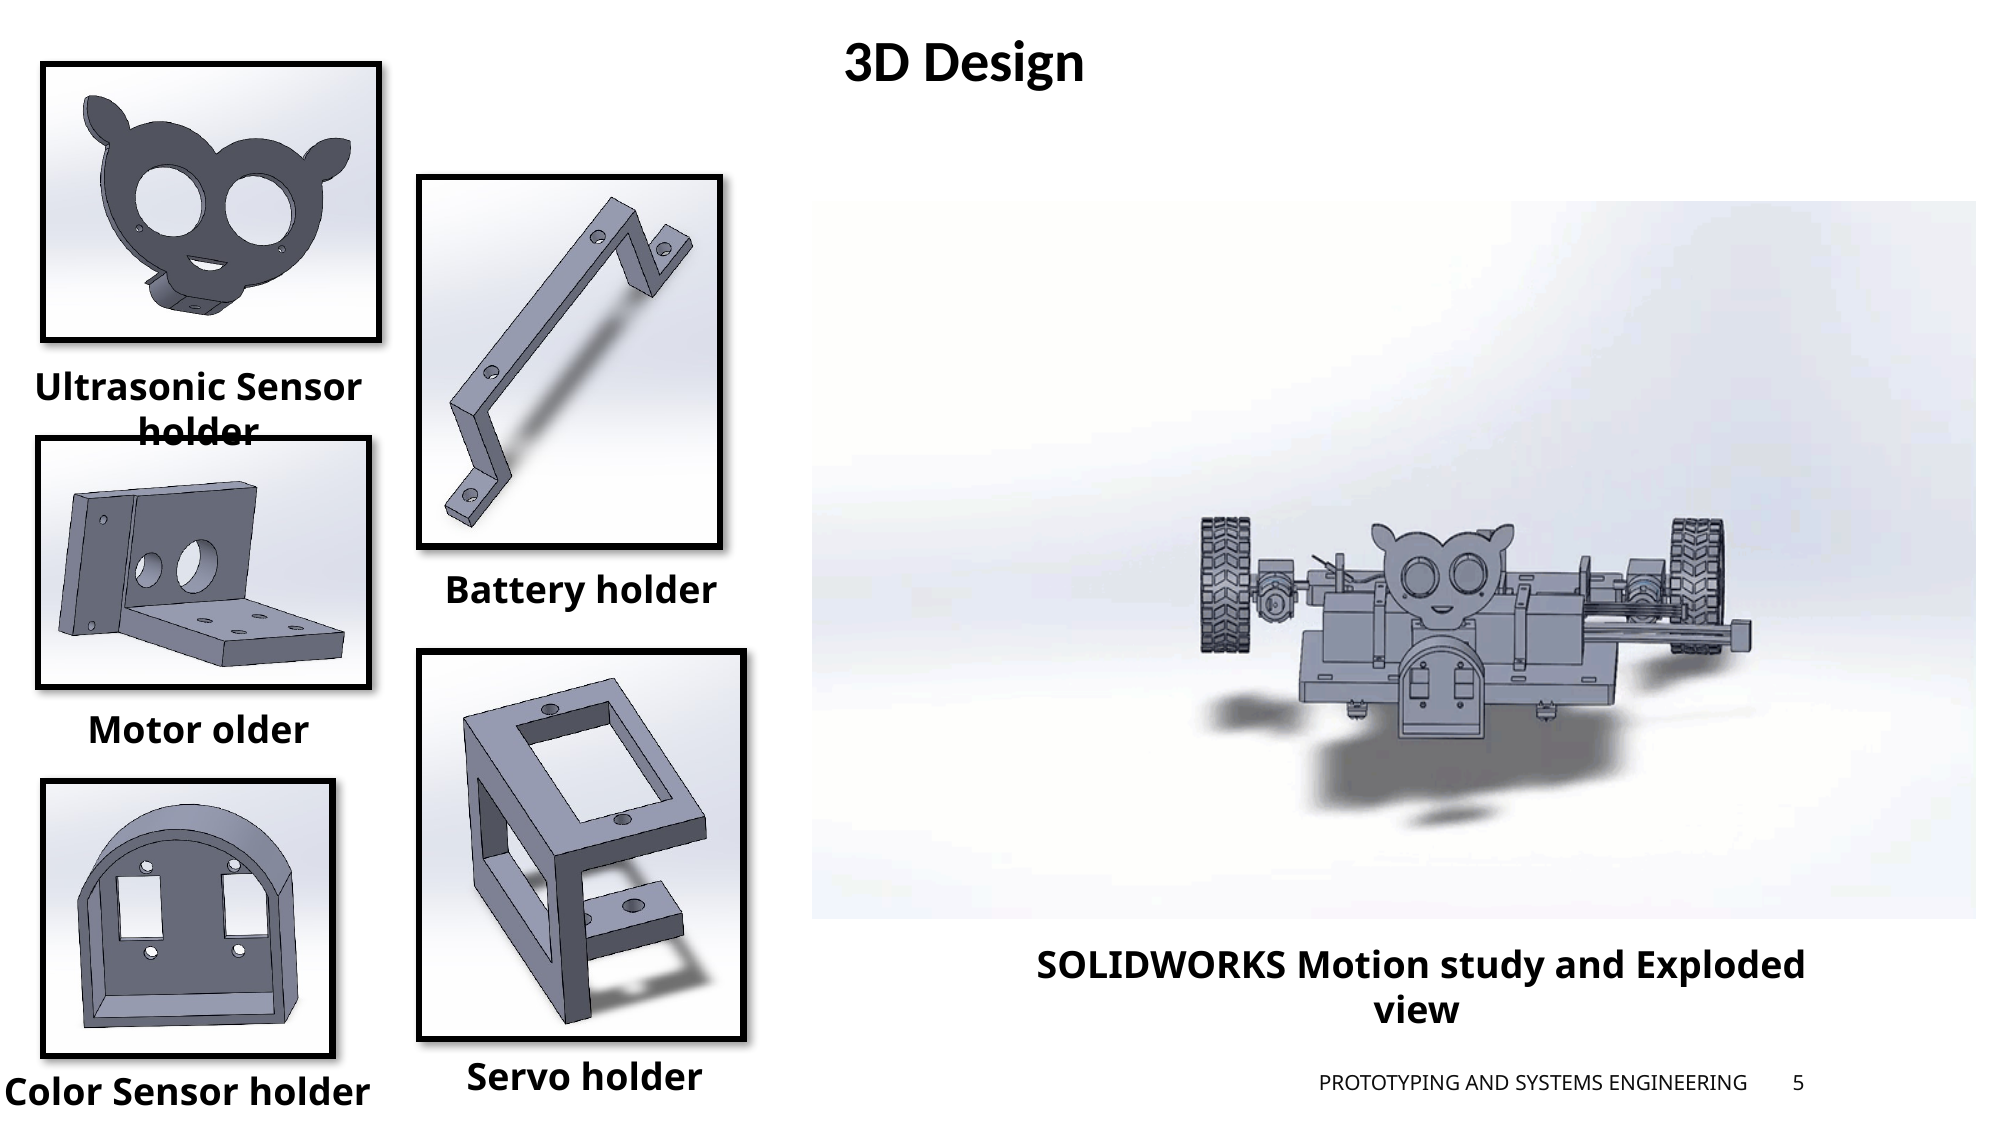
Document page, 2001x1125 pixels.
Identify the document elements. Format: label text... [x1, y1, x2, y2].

footer Prototyping and Systems Engineering [794, 1061, 1763, 1107]
text_box Servo holder [346, 1045, 824, 1106]
picture [421, 179, 718, 544]
picture [812, 201, 1977, 919]
text_box Color Sensor holder [0, 1060, 427, 1120]
picture [45, 67, 377, 337]
picture [45, 783, 330, 1054]
text_box Ultrasonic Sensor holder [0, 355, 415, 461]
text_box 3D Design [291, 16, 1639, 101]
text_box Battery holder [371, 558, 805, 619]
picture [421, 654, 741, 1037]
text_box Motor older [0, 698, 415, 759]
text_box SOLIDWORKS Motion study and Exploded view [985, 933, 1858, 1039]
slide_number 5 [1777, 1061, 1938, 1107]
picture [40, 441, 366, 684]
